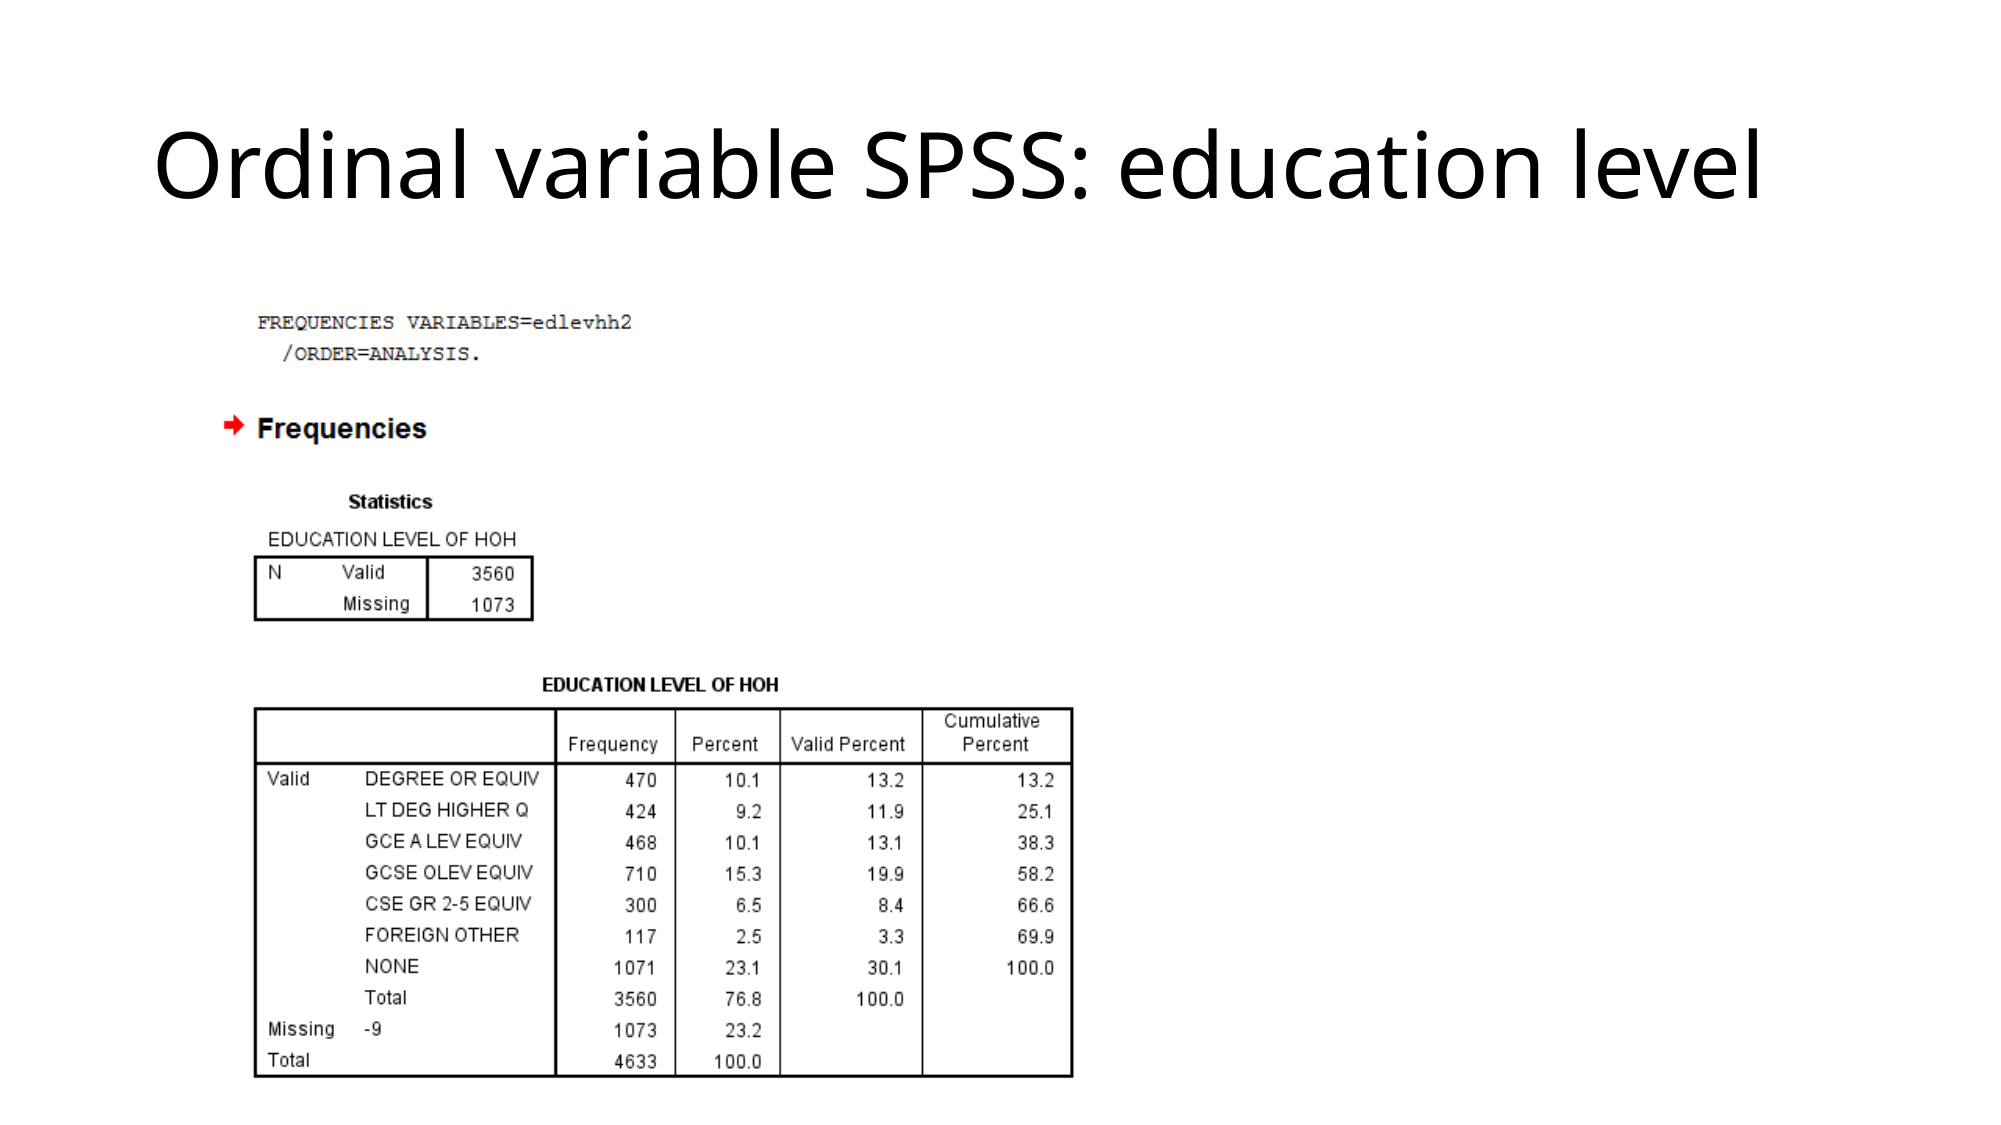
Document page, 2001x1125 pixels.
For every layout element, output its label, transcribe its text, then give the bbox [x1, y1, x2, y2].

title Ordinal variable SPSS: education level [137, 59, 1863, 278]
picture [215, 279, 1227, 1125]
